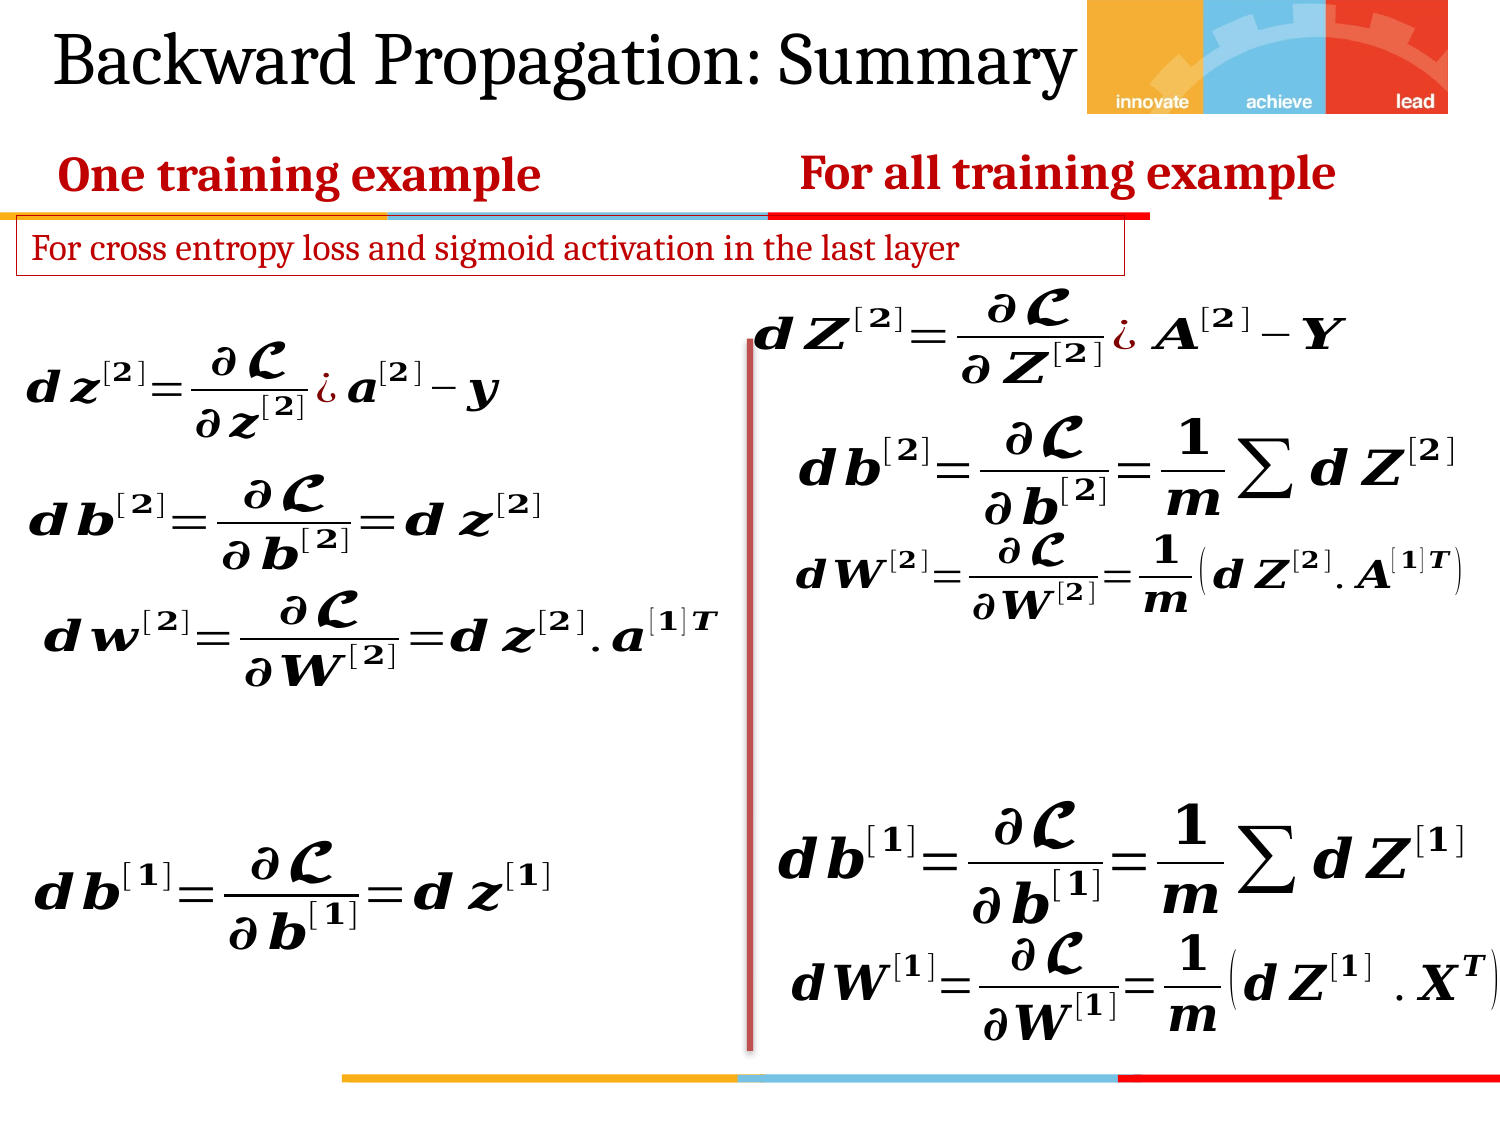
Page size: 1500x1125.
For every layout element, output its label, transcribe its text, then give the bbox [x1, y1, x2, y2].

text_box One training example [43, 133, 569, 209]
text_box For cross entropy loss and sigmoid activation in the last layer [16, 215, 1125, 276]
text_box For all training example [784, 132, 1364, 207]
picture [1377, 0, 1448, 114]
title Backward Propagation: Summary [37, 0, 1377, 200]
